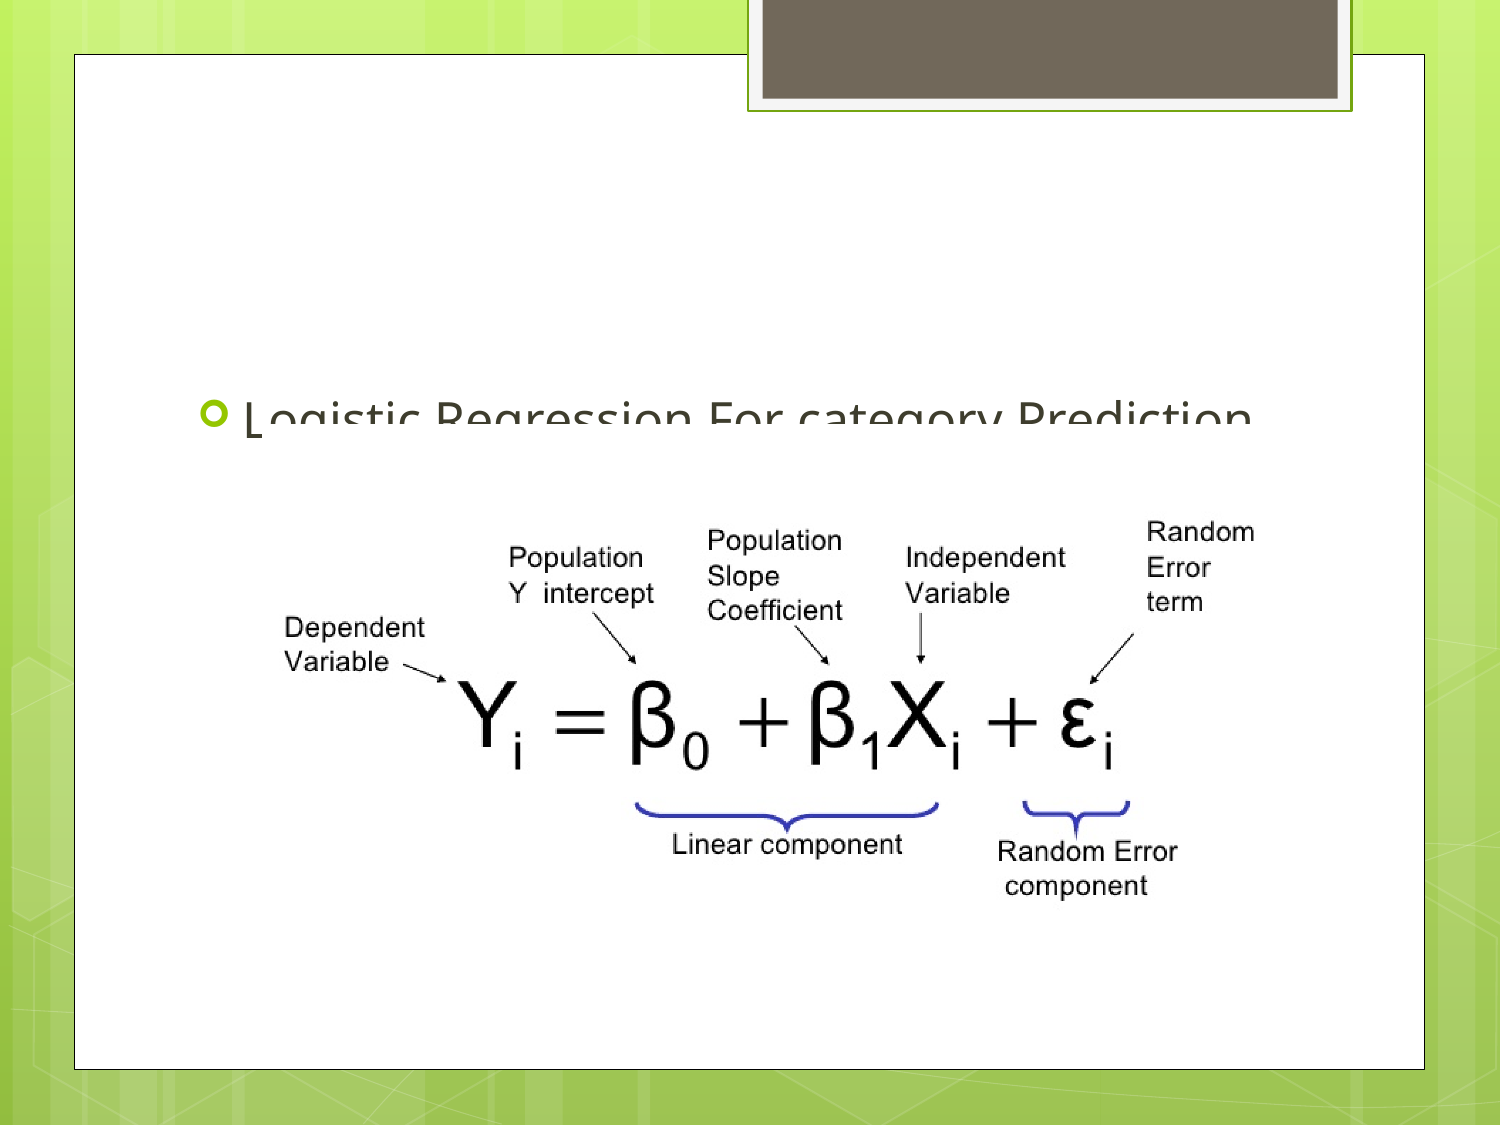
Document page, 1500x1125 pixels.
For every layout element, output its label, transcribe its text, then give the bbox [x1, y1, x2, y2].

picture [262, 424, 1284, 929]
list Logistic Regression For category Prediction [171, 381, 1283, 957]
